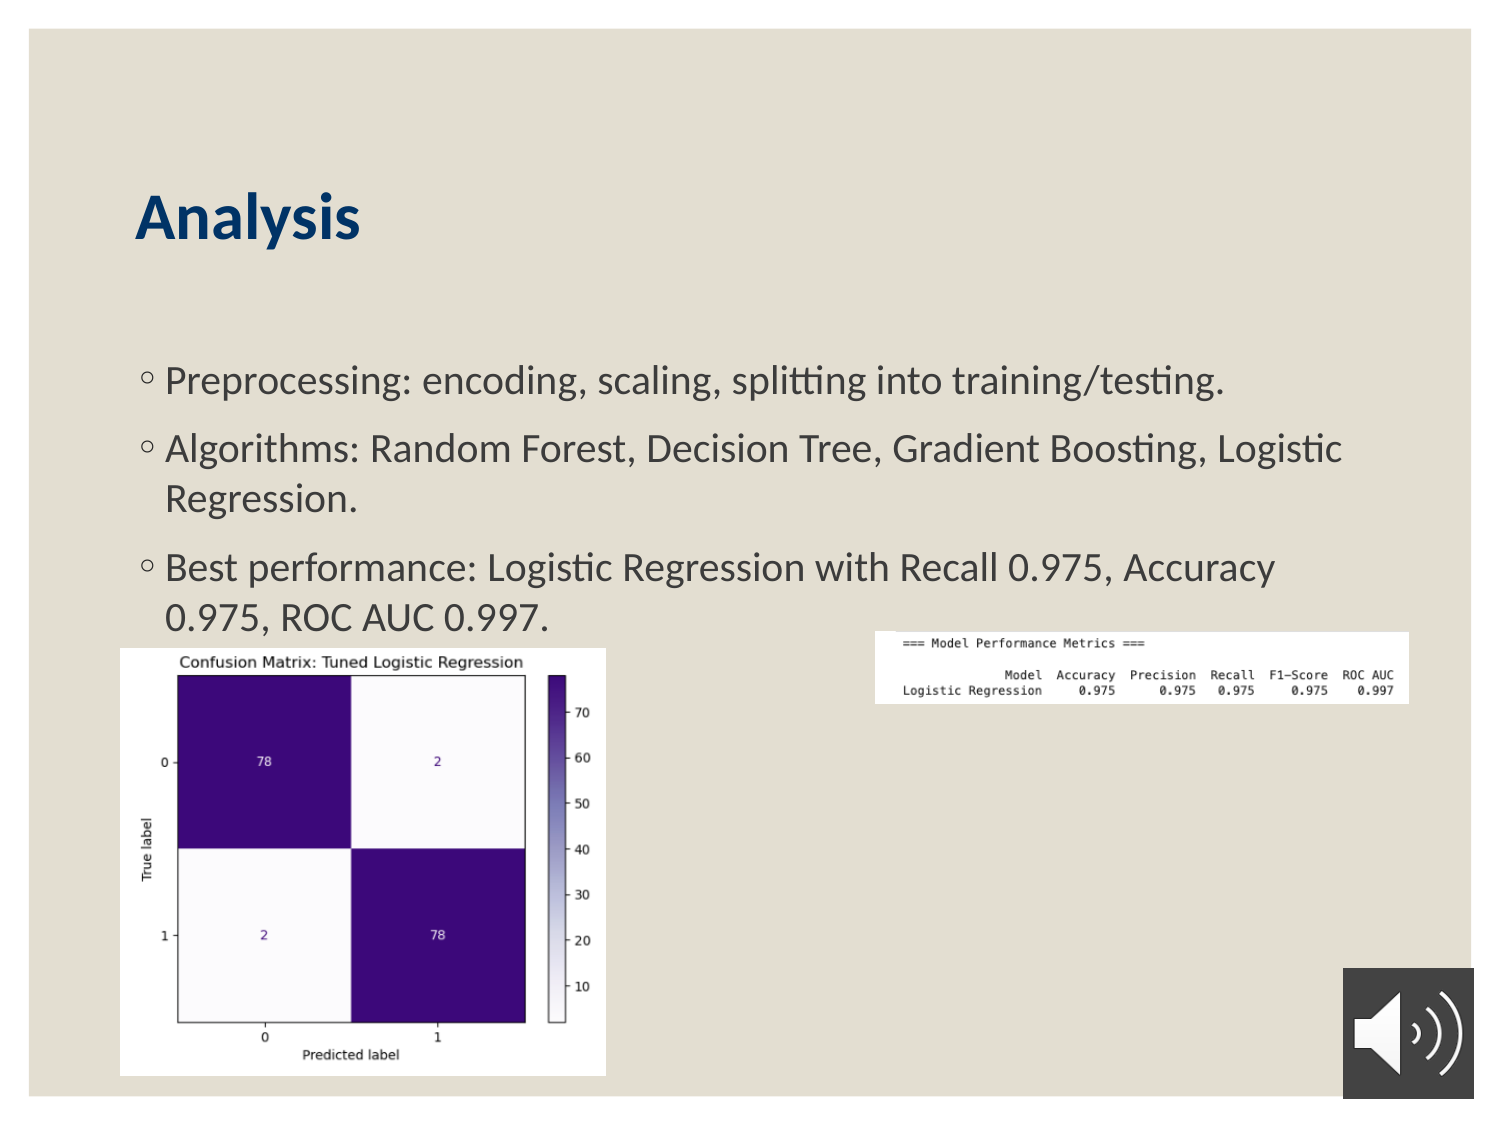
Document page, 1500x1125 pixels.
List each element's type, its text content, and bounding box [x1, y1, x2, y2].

list Preprocessing: encoding, scaling, splitting into training/testing. Algorithms: Random Forest, Decision Tree, Gradient Boosting, Logistic Regression. Best performance: Logistic Regression with Recall 0.975, Accuracy 0.975, ROC AUC 0.997. [120, 345, 1380, 990]
title Analysis [120, 105, 1380, 331]
picture [119, 648, 606, 1076]
picture [874, 631, 1409, 704]
picture [1341, 966, 1475, 1100]
